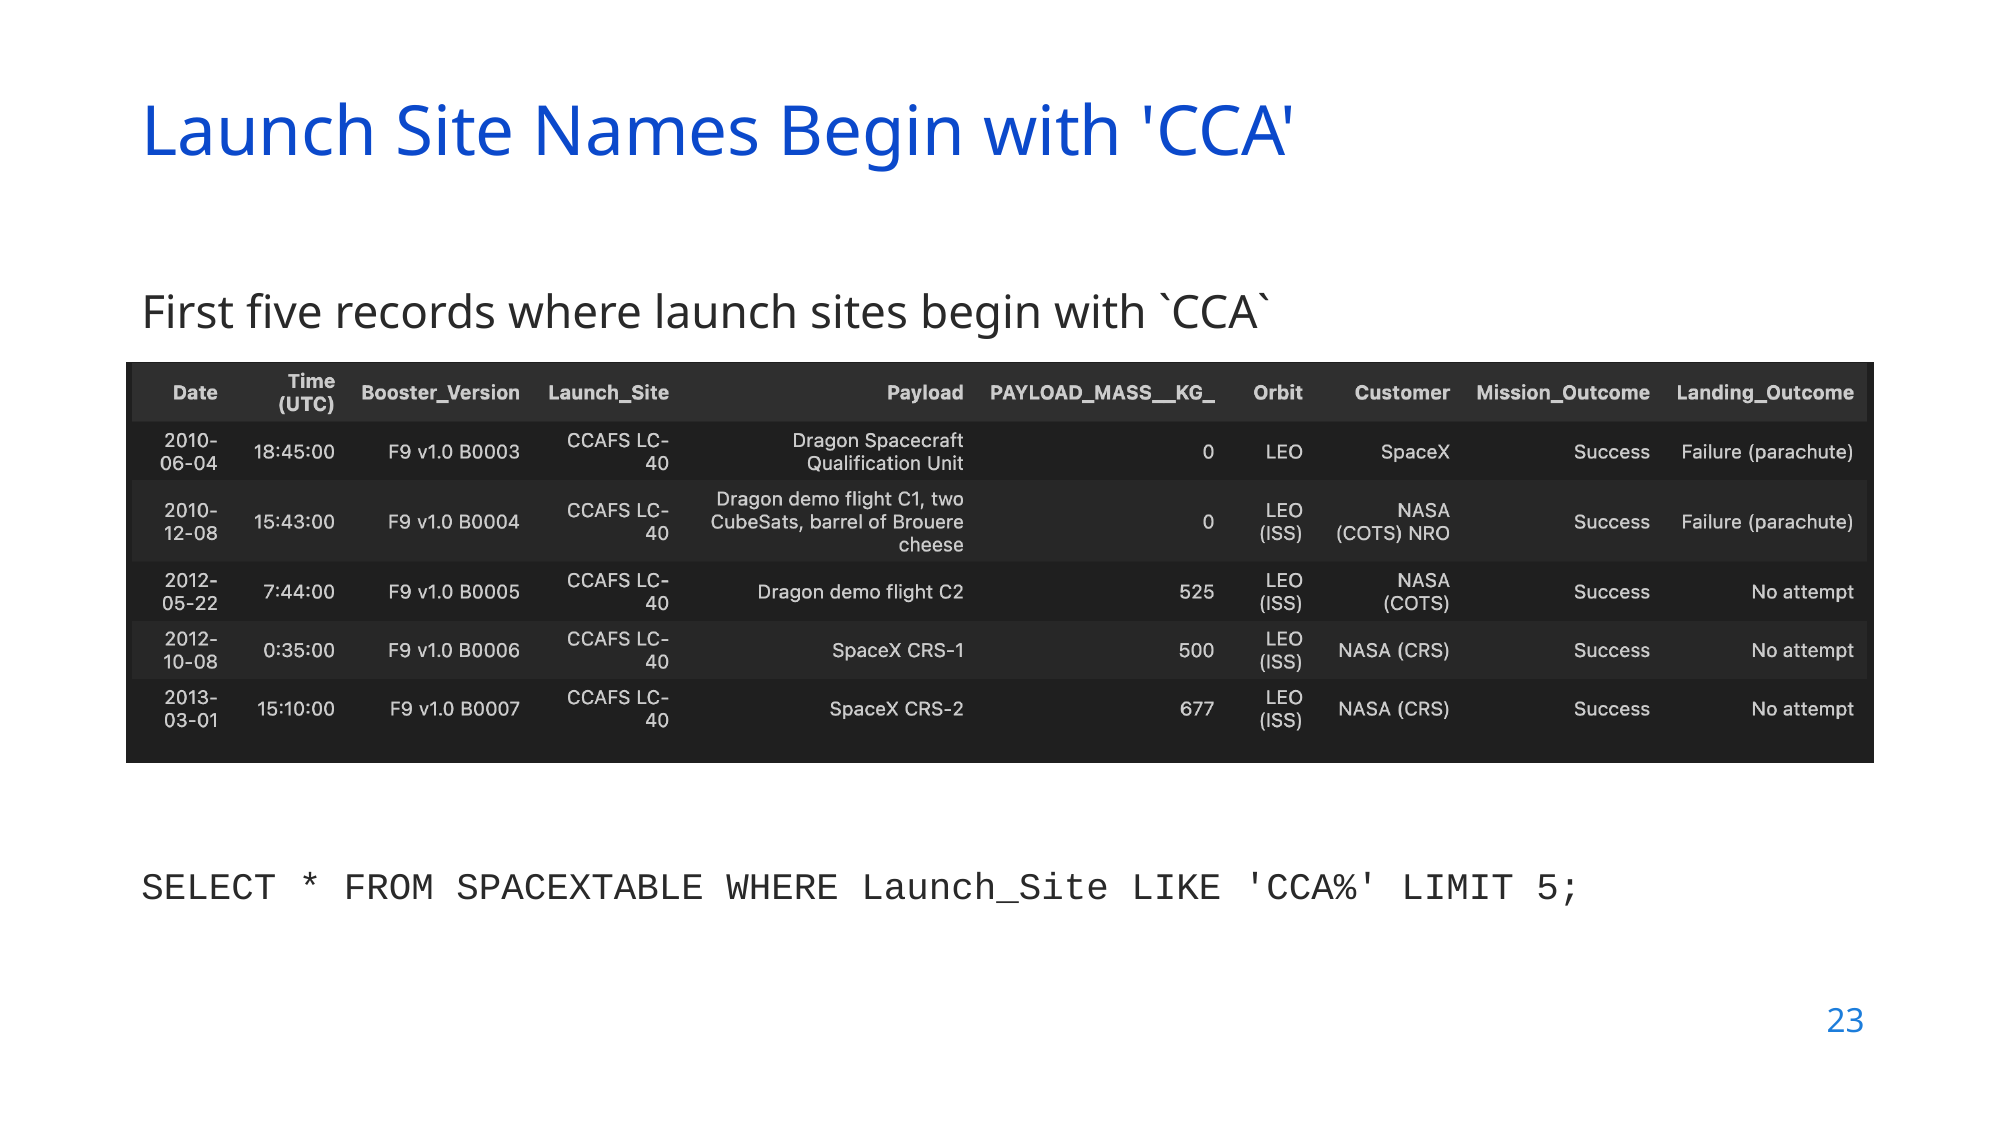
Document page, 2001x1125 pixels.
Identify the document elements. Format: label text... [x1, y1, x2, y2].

text_box Launch Site Names Begin with 'CCA' [126, 88, 1852, 179]
list First five records where launch sites begin with `CCA` SELECT * FROM SPACEXTABLE WHERE Launch_Site LIKE 'CCA%' LIMIT 5; [126, 275, 1725, 362]
slide_number 23 [1429, 988, 1880, 1055]
picture [125, 362, 1874, 763]
list First five records where launch sites begin with `CCA` SELECT * FROM SPACEXTABLE WHERE Launch_Site LIKE 'CCA%' LIMIT 5; [126, 763, 1725, 1020]
